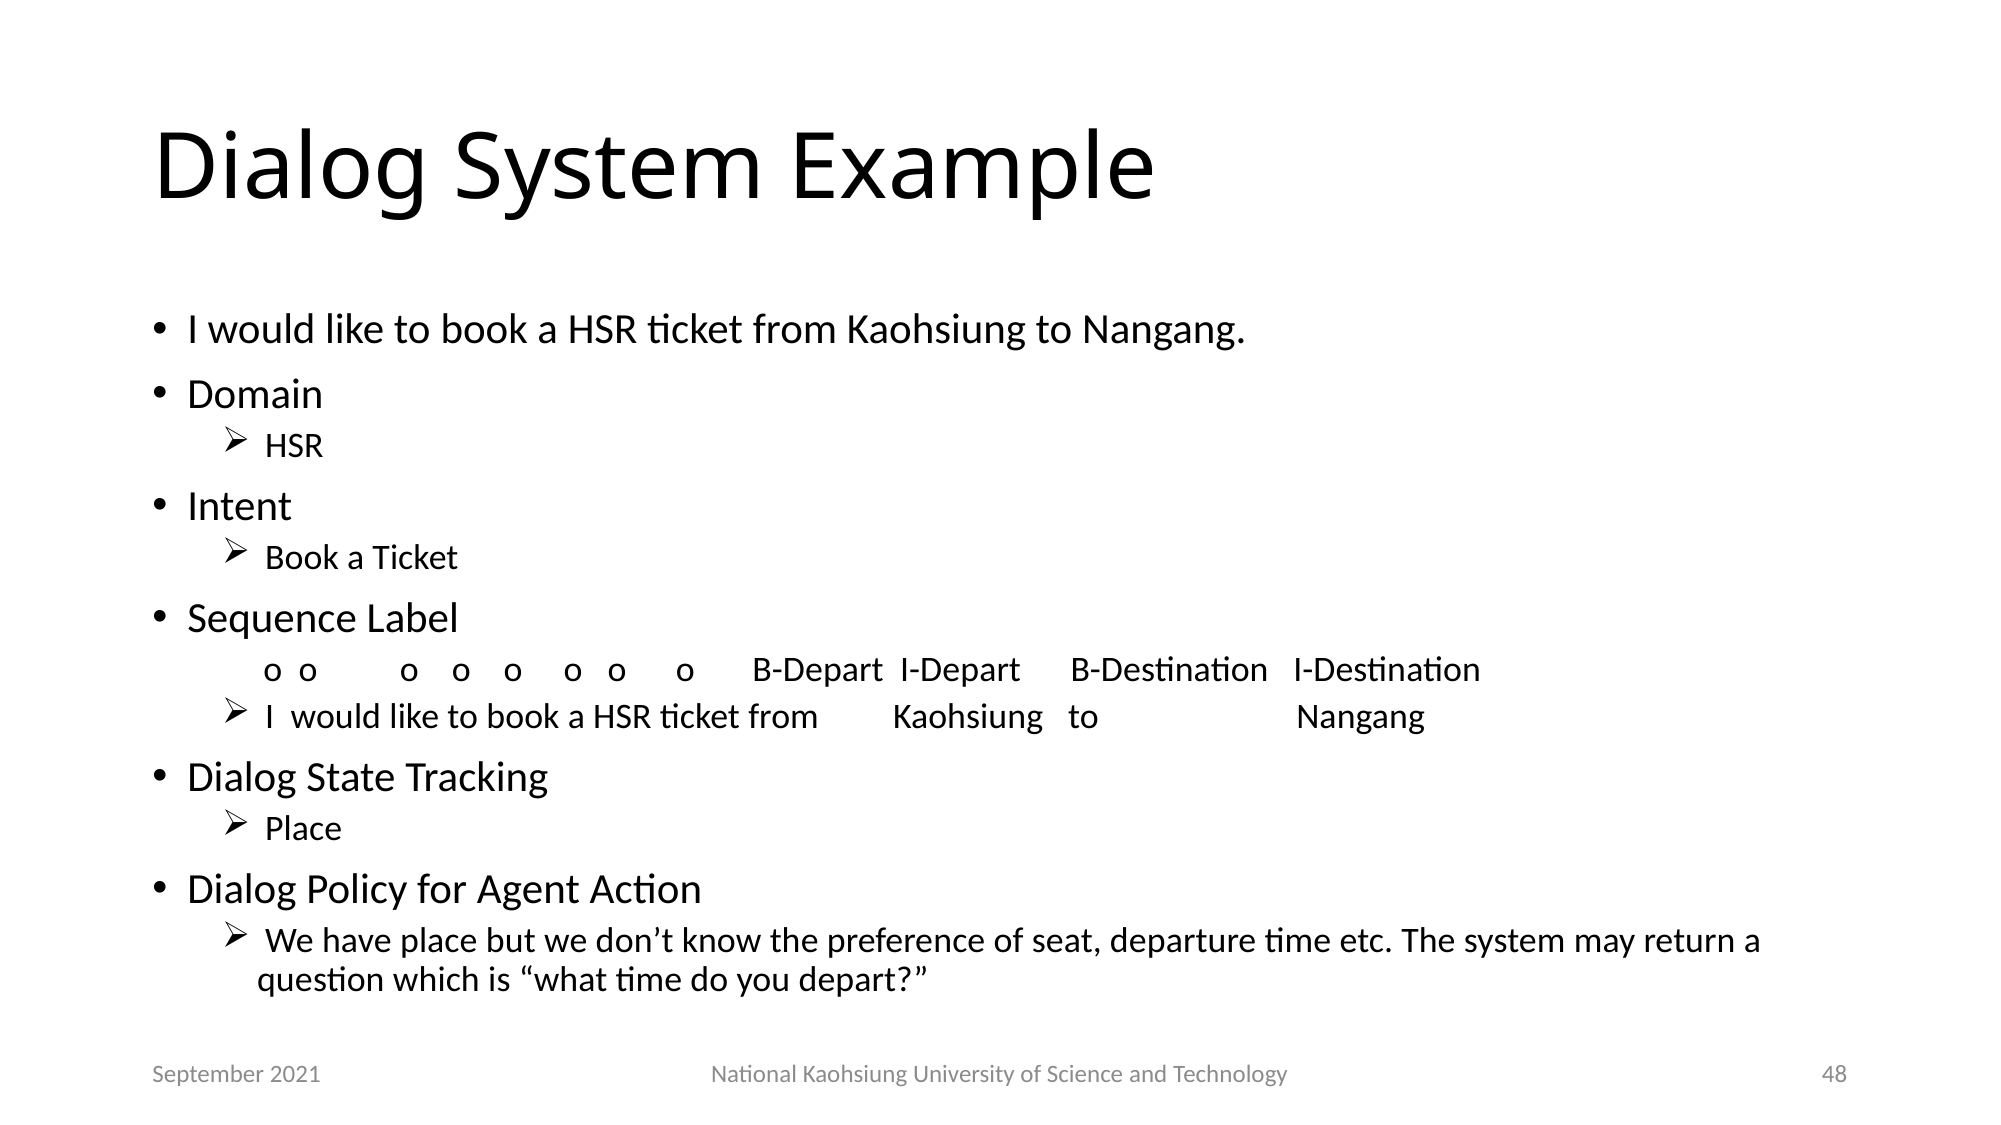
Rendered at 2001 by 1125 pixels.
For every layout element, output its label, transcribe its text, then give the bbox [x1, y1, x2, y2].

list I would like to book a HSR ticket from Kaohsiung to Nangang. Domain HSR Intent Book a Ticket Sequence Label o o o o o o o o B-Depart I-Depart B-Destination I-Destination I would like to book a HSR ticket from Kaohsiung to Nangang Dialog State Tracking Place Dialog Policy for Agent Action We have place but we don’t know the preference of seat, departure time etc. The system may return a question which is “what time do you depart?” [137, 299, 1863, 1014]
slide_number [137, 1042, 588, 1103]
title Dialog System Example [137, 59, 1863, 278]
slide_number 48 [1412, 1042, 1863, 1103]
footer National Kaohsiung University of Science and Technology [662, 1042, 1338, 1103]
